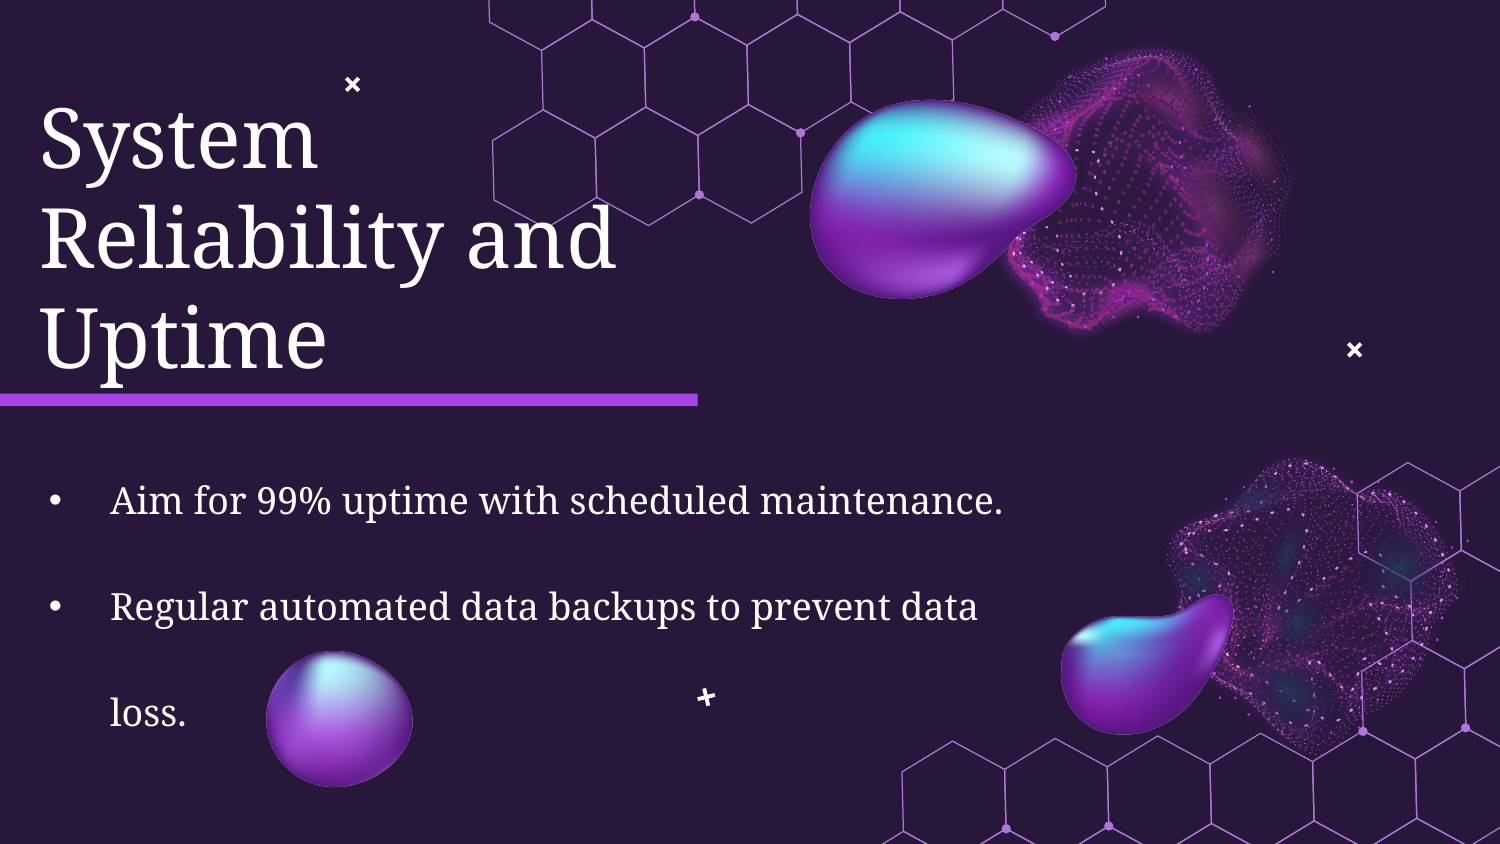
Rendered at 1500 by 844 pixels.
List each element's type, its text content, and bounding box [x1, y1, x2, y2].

title System Reliability and Uptime [24, 158, 736, 401]
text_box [346, 77, 360, 91]
subtitle Aim for 99% uptime with scheduled maintenance. Regular automated data backups to prevent data loss. [0, 400, 1069, 721]
picture [778, 41, 1306, 356]
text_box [1348, 343, 1362, 357]
picture [245, 630, 433, 812]
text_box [699, 690, 713, 704]
picture [1040, 383, 1500, 803]
